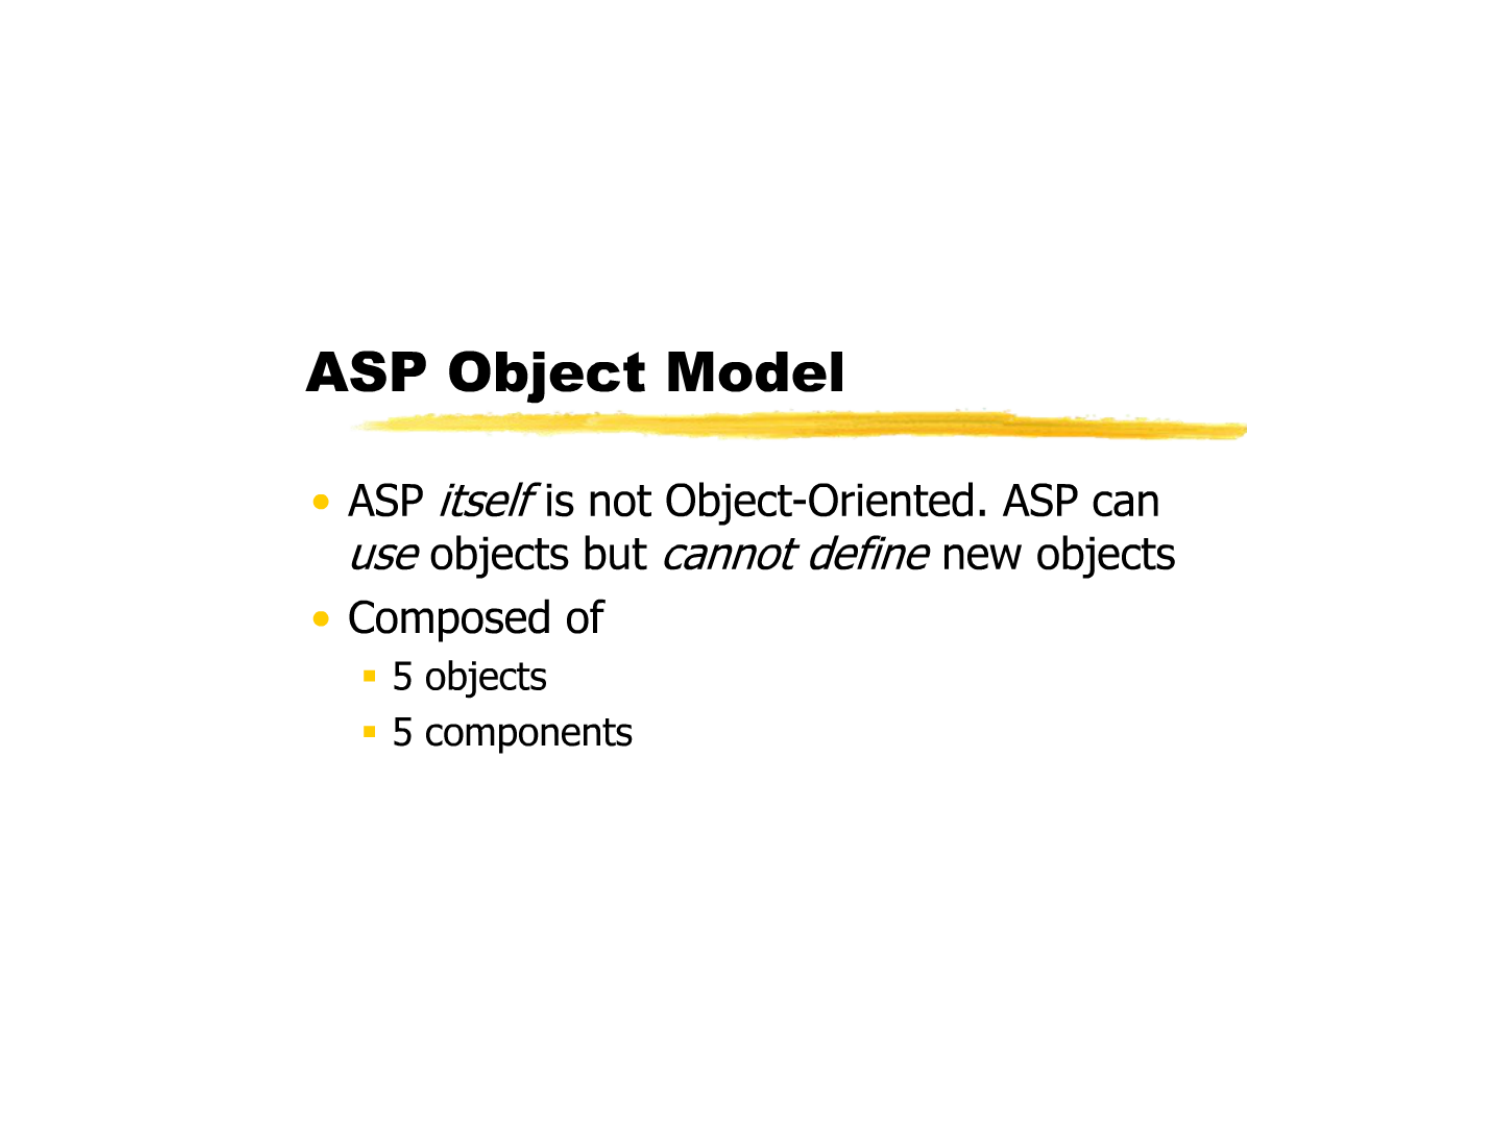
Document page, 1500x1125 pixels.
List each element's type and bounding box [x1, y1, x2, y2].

list [253, 262, 1247, 1006]
